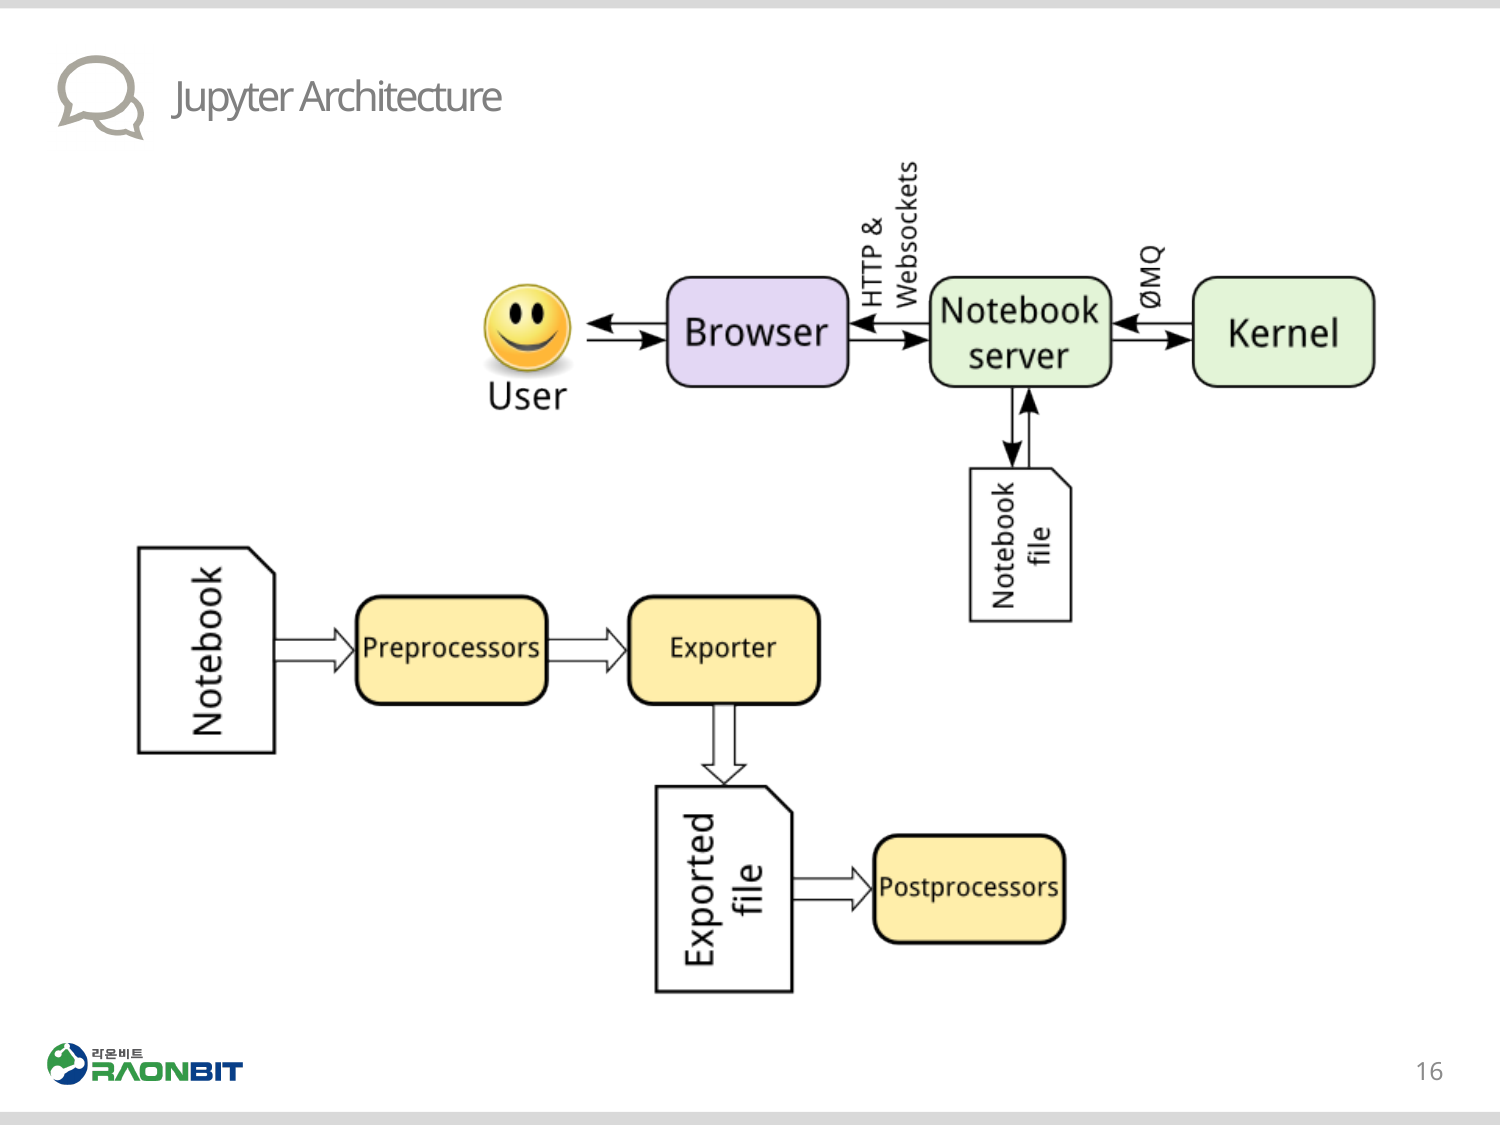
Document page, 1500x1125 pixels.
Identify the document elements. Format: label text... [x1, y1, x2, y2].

picture [47, 113, 1426, 1085]
slide_number 16 [1328, 1042, 1459, 1103]
title Jupyter Architecture [159, 48, 1425, 141]
